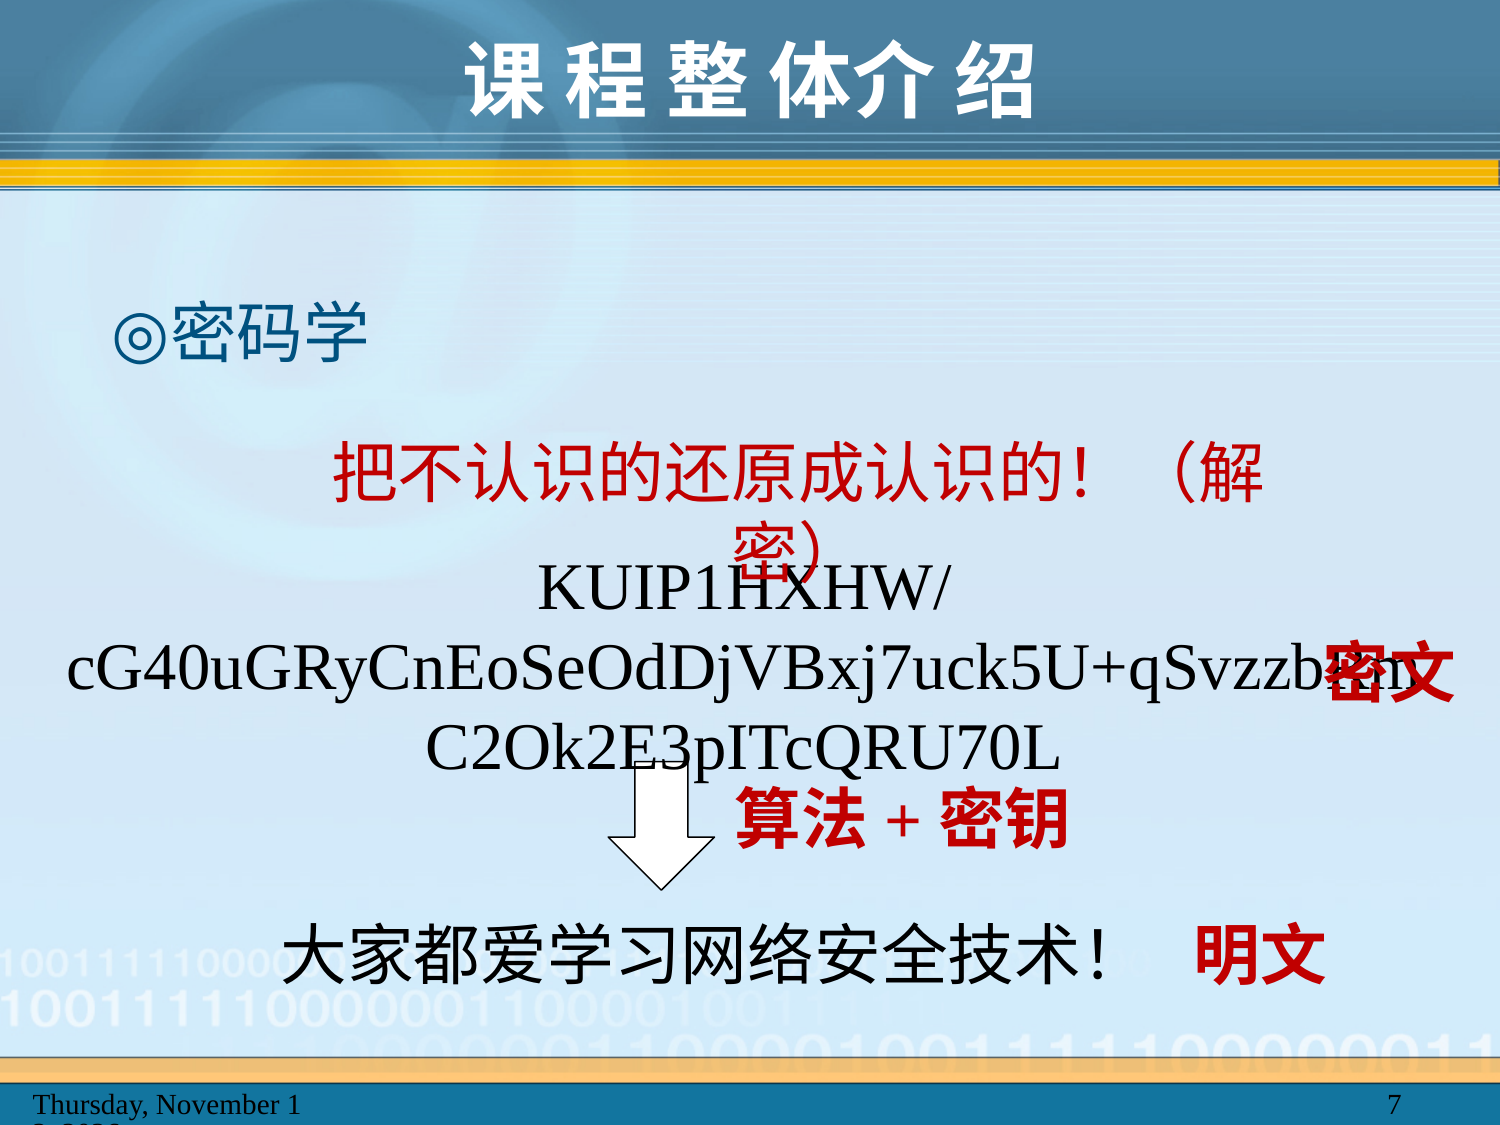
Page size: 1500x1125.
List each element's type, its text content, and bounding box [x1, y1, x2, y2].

slide_number 7 [1104, 1078, 1417, 1125]
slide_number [17, 1078, 331, 1125]
text_box [635, 864, 688, 891]
text_box 大家都爱学习网络安全技术！ [243, 905, 1175, 1000]
text_box 明文 [1175, 905, 1346, 1000]
text_box 把不认识的还原成认识的！（解密） [273, 423, 1324, 599]
list 密码学 [96, 243, 1500, 551]
title 课 程 整 体介 绍 [100, 0, 1400, 161]
text_box 算法+密钥 [454, 769, 1352, 864]
text_box KUIP1HXHW/cG40uGRyCnEoSeOdDjVBxj7uck5U+qSvzzbRmC2Ok2E3pITcQRU70L [40, 535, 1449, 791]
text_box 密文 [1304, 623, 1475, 719]
picture [0, 0, 1500, 1125]
